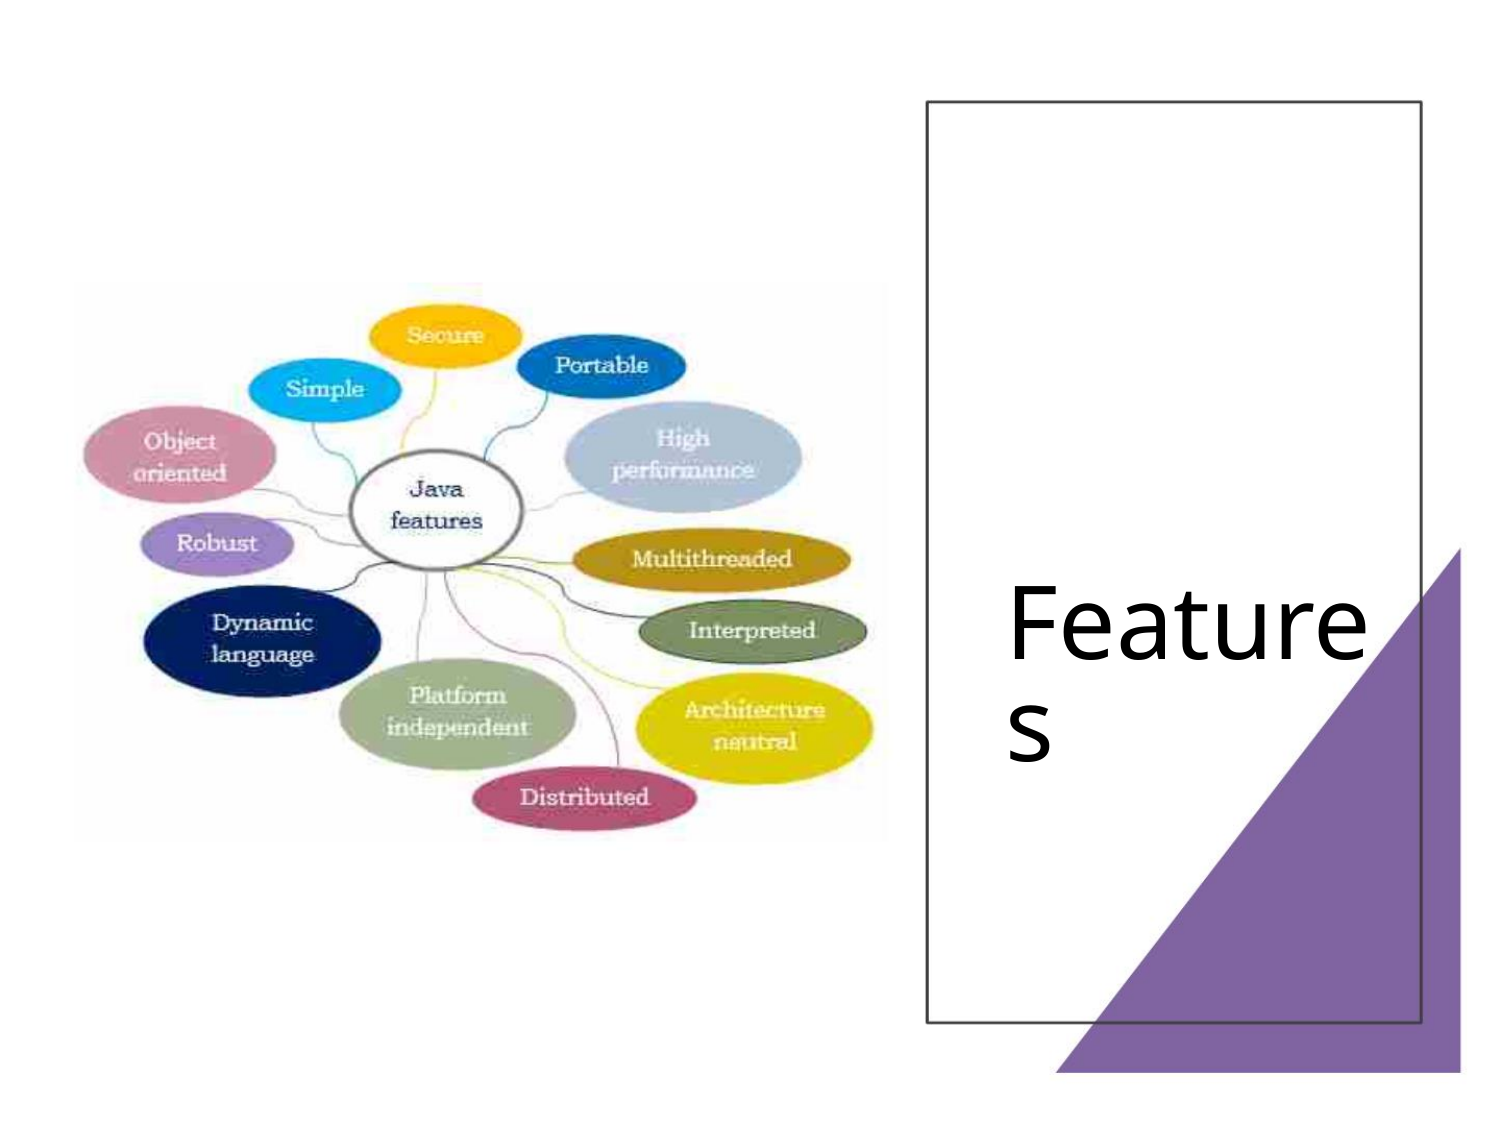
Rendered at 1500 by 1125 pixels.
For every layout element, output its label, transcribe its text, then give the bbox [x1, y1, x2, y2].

text_box Features [1005, 577, 1392, 782]
text_box [0, 0, 1500, 1125]
